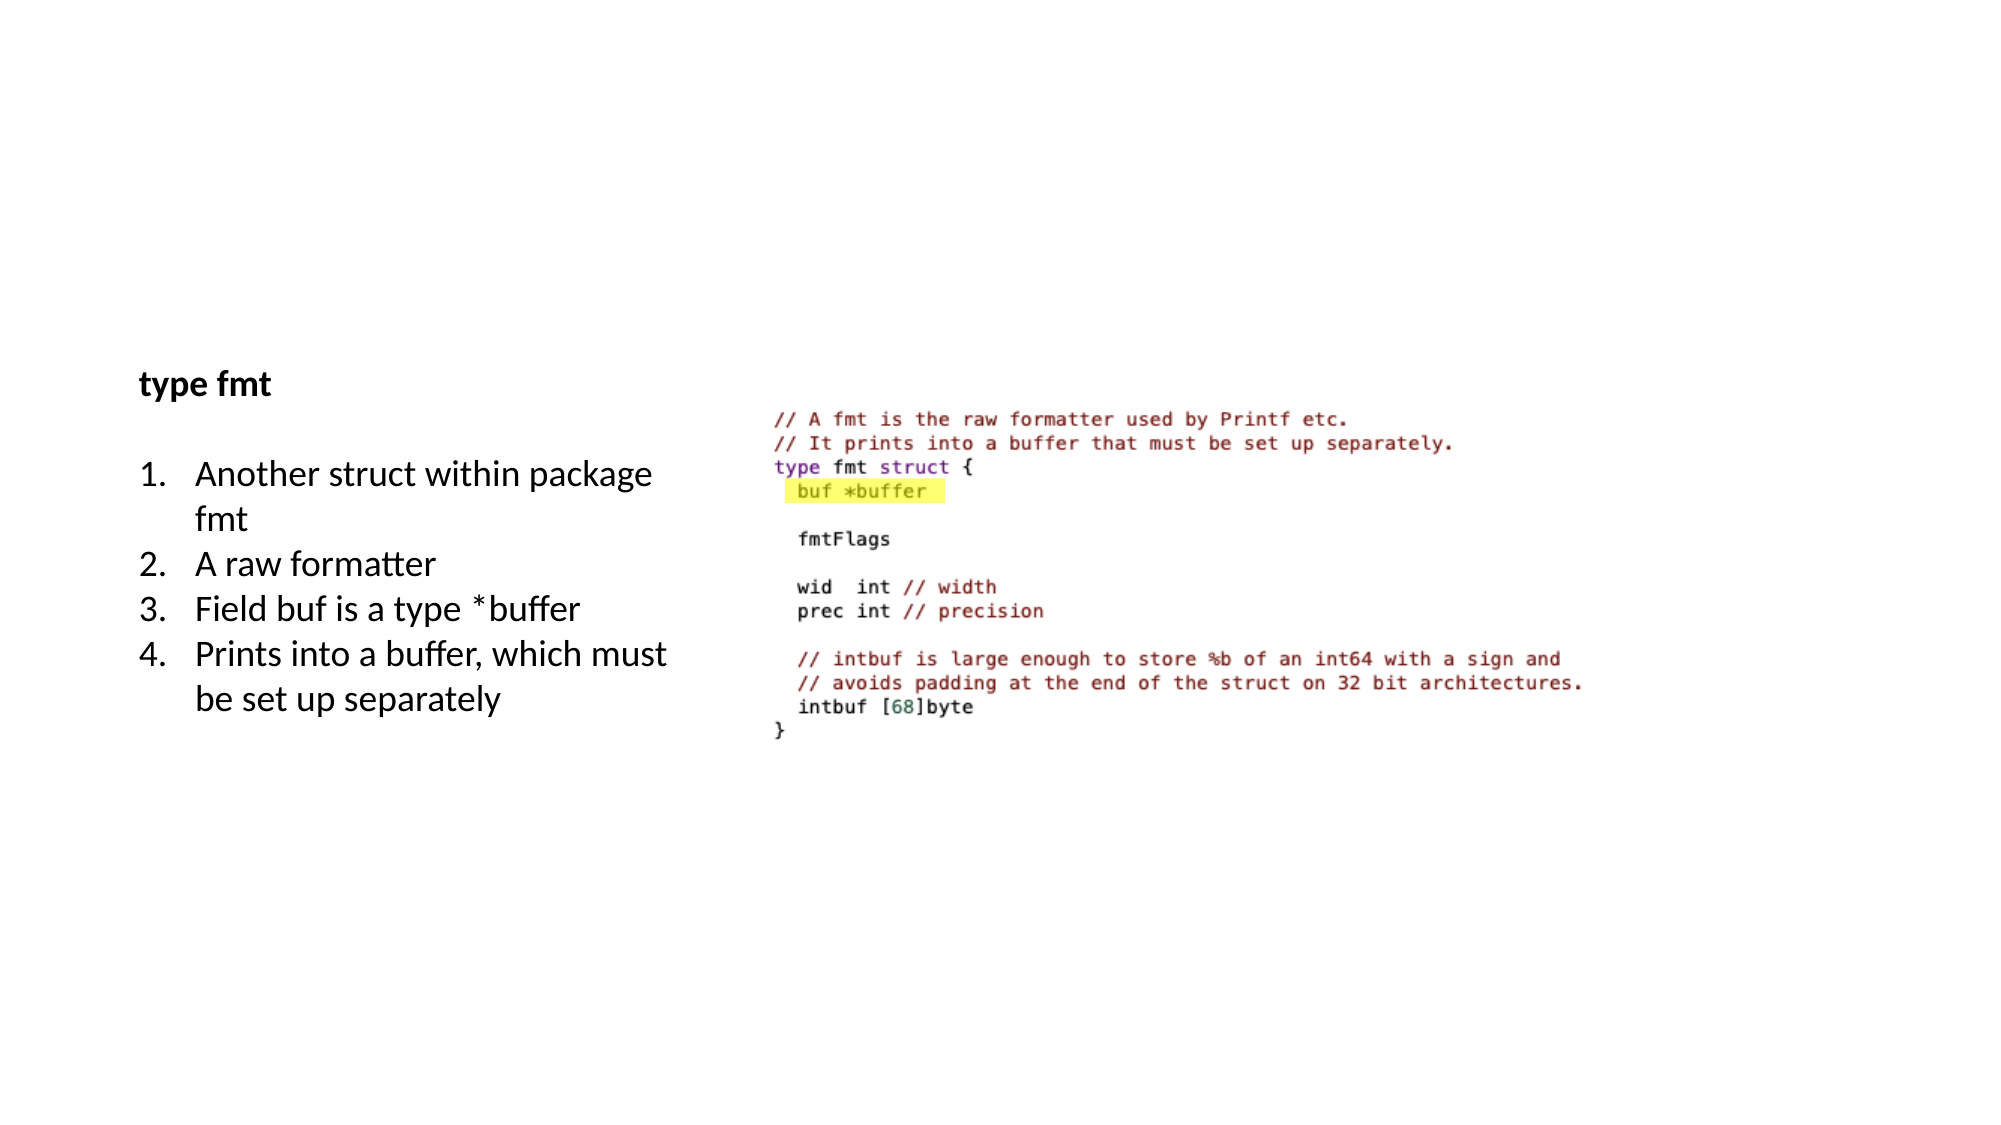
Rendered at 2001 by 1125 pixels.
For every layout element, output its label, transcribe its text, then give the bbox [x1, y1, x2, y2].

text_box type fmt Another struct within package fmt A raw formatter Field buf is a type *buffer Prints into a buffer, which must be set up separately [123, 351, 698, 817]
picture [769, 408, 1605, 748]
